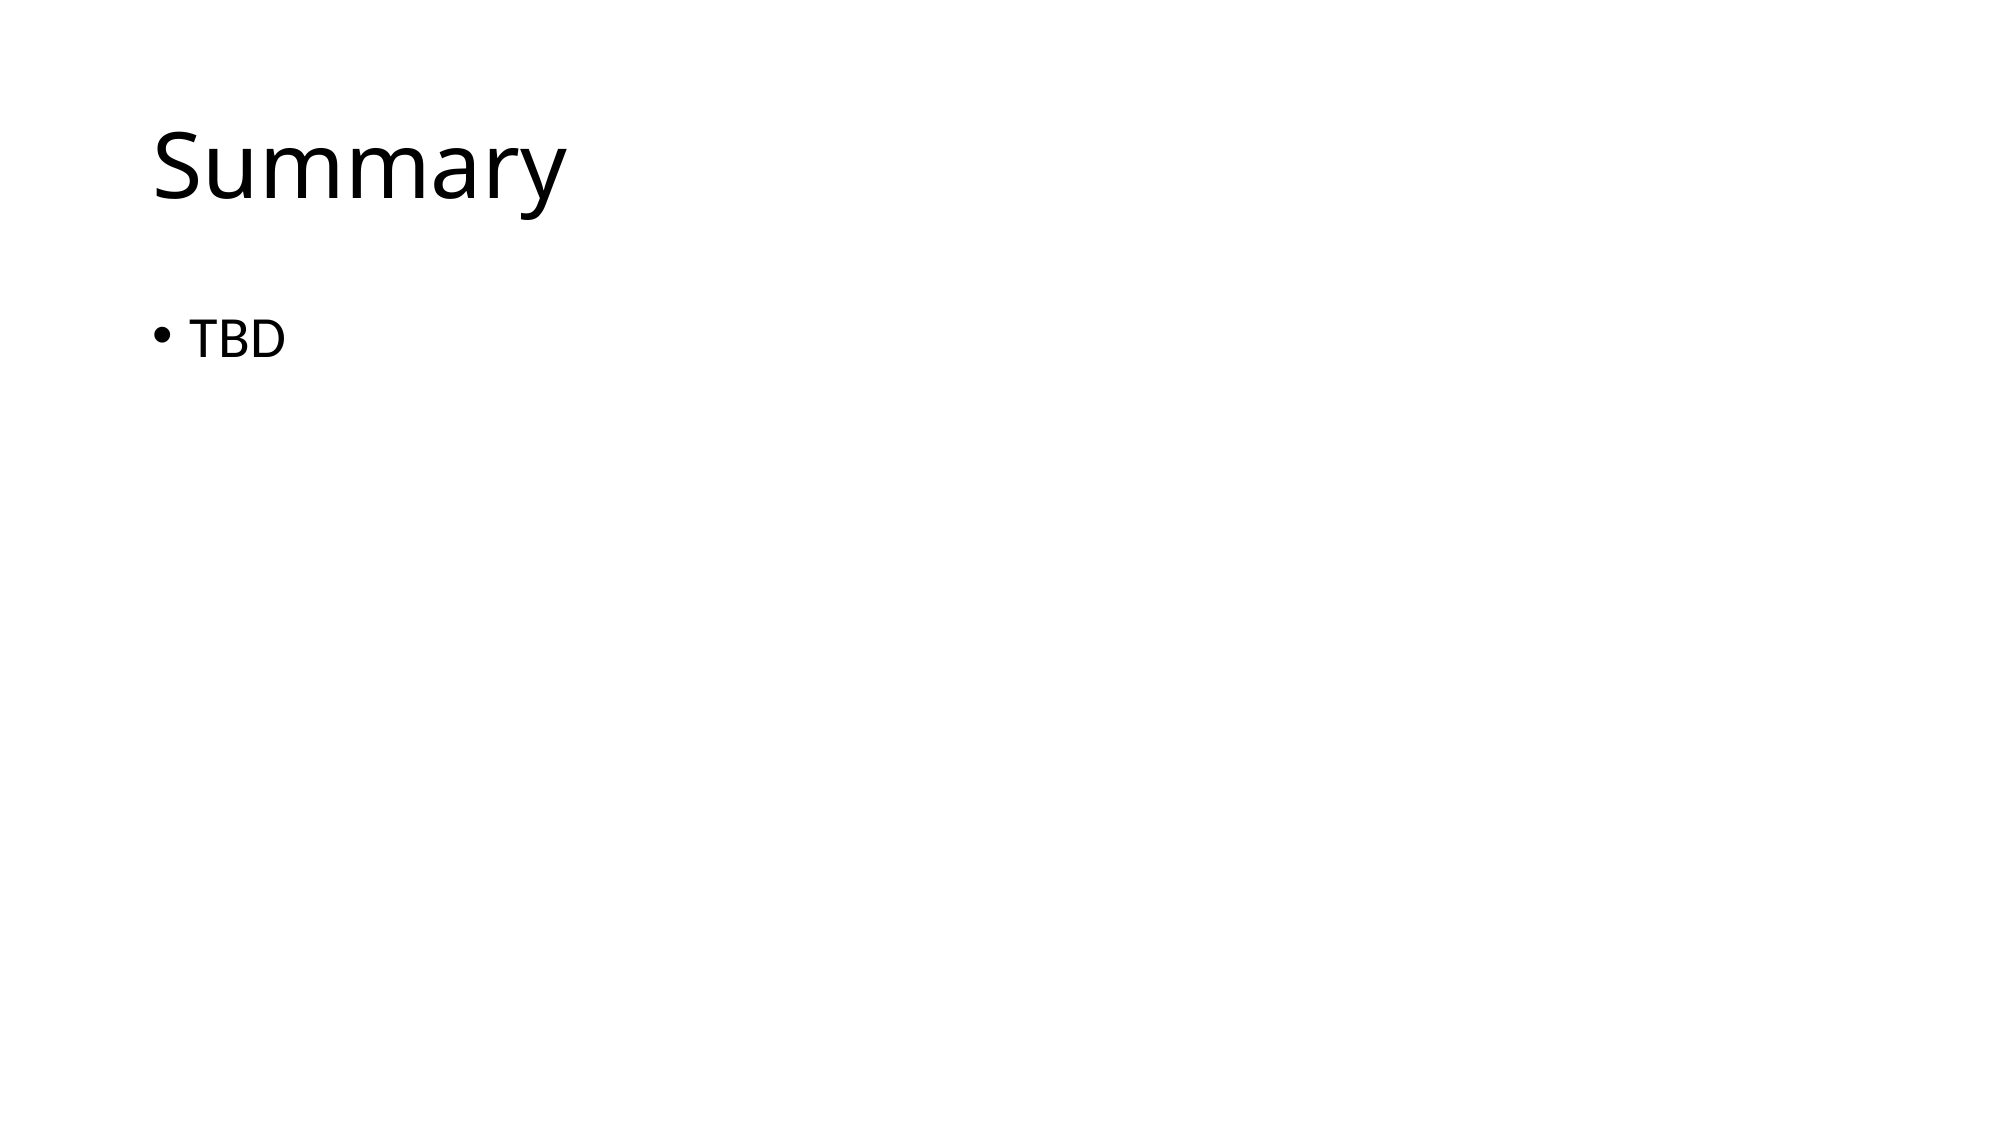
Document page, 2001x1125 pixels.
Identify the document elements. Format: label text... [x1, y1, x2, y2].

list TBD [137, 299, 1863, 1014]
title Summary [137, 59, 1863, 278]
